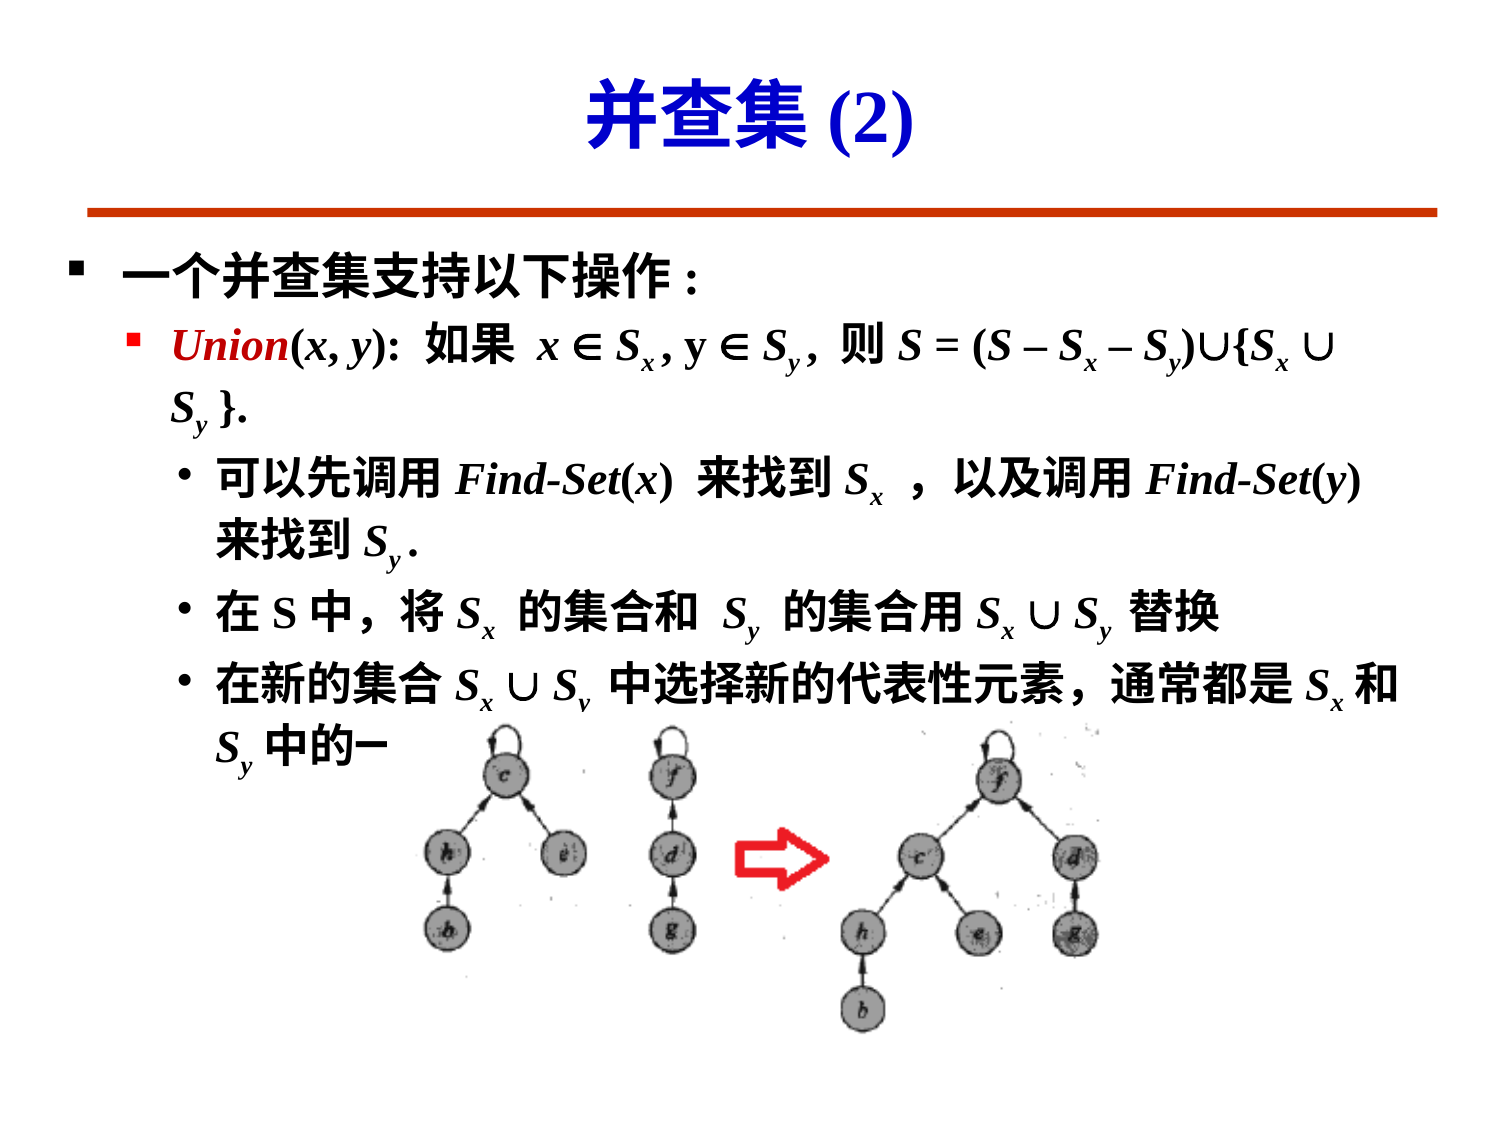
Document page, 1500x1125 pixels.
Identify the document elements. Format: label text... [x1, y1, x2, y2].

title 并查集(2) [112, 37, 1388, 188]
picture [387, 712, 1107, 1038]
list 一个并查集支持以下操作: Union(x, y): 如果 x  Sx , y  Sy , 则S = (S – Sx – Sy){Sx  Sy }. 可以先调用Find-Set(x) 来找到Sx ，以及调用Find-Set(y) 来找到Sy . 在S中，将Sx 的集合和 Sy 的集合用Sx  Sy 替换 在新的集合Sx  Sy 中选择新的代表性元素，通常都是Sx和Sy中的一个 [50, 237, 1425, 1075]
